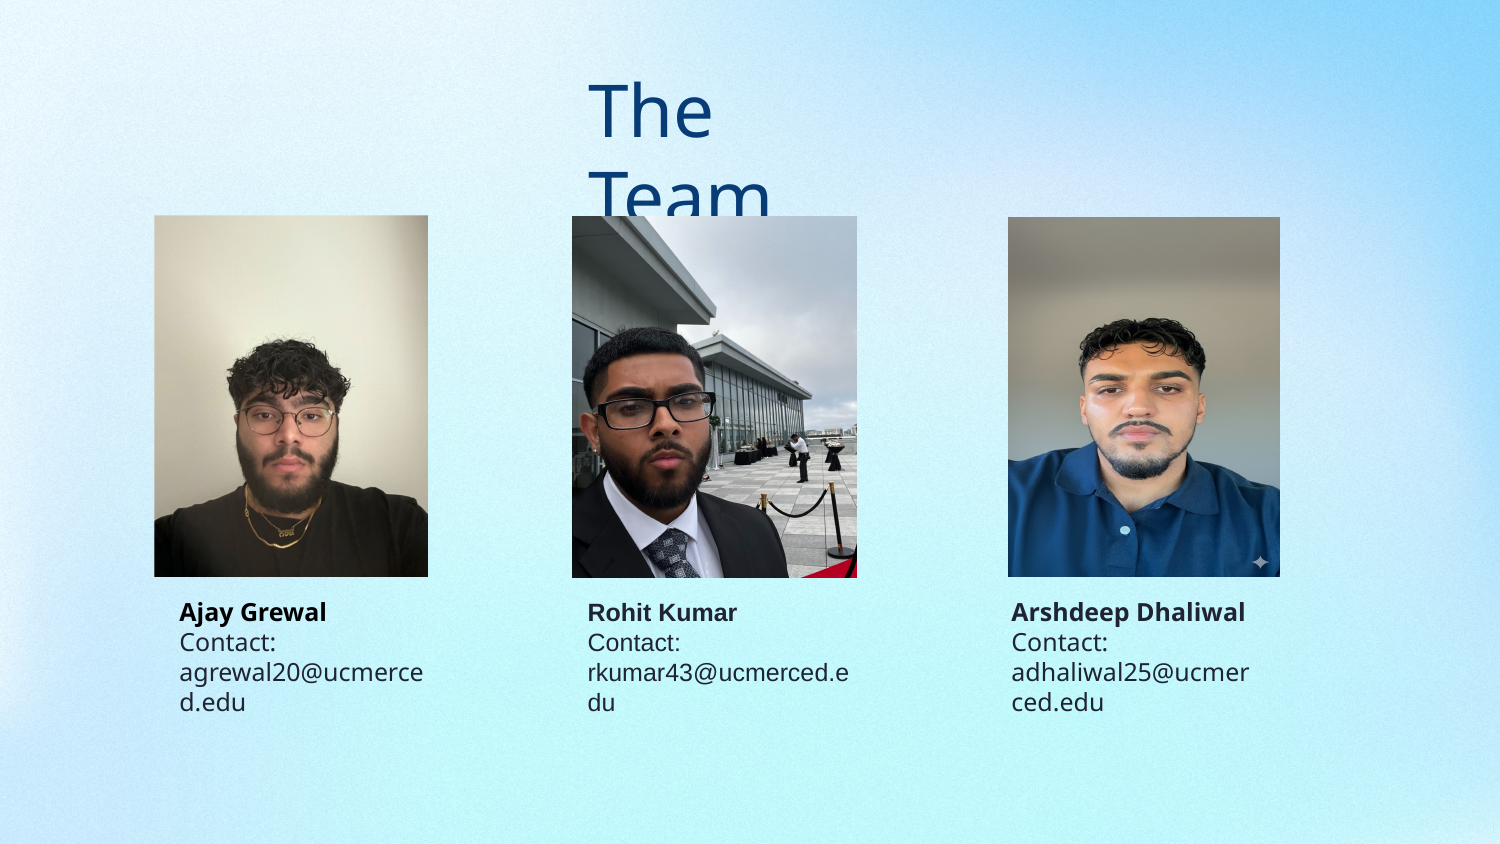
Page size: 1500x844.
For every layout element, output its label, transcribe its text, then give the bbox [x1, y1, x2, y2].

title The Team [573, 49, 925, 161]
text_box Rohit Kumar Contact: rkumar43@ucmerced.edu [572, 588, 878, 784]
text_box Arshdeep Dhaliwal Contact: adhaliwal25@ucmerced.edu​ [996, 588, 1269, 759]
picture [0, 0, 1500, 844]
text_box Ajay Grewal Contact: agrewal20@ucmerced.edu [164, 588, 453, 724]
